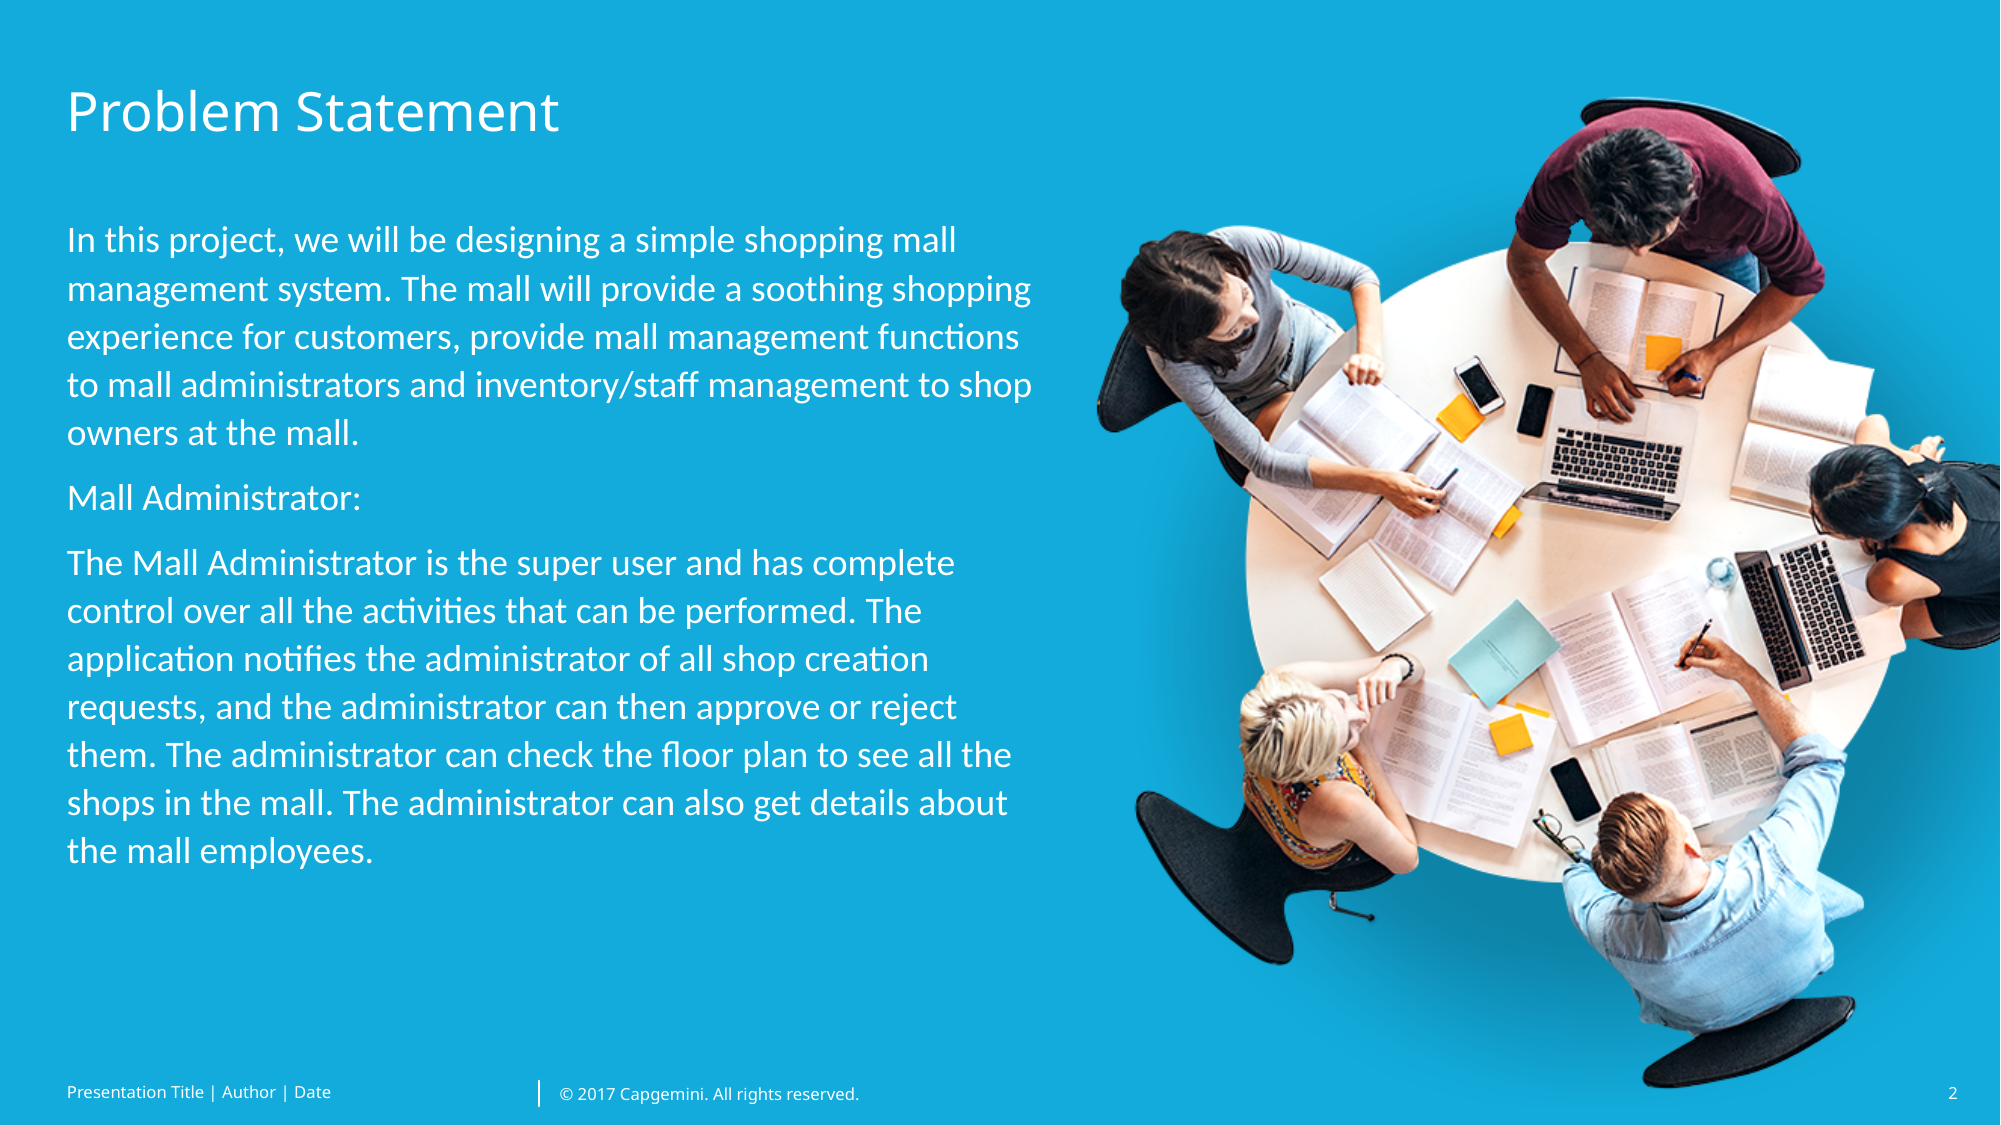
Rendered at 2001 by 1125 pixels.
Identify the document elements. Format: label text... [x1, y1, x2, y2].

picture [697, 0, 2000, 1125]
list In this project, we will be designing a simple shopping mall management system. The mall will provide a soothing shopping experience for customers, provide mall management functions to mall administrators and inventory/staff management to shop owners at the mall. Mall Administrator: The Mall Administrator is the super user and has complete control over all the activities that can be performed. The application notifies the administrator of all shop creation requests, and the administrator can then approve or reject them. The administrator can check the floor plan to see all the shops in the mall. The administrator can also get details about the mall employees. [66, 212, 1041, 1101]
title Problem Statement [66, 35, 1715, 143]
